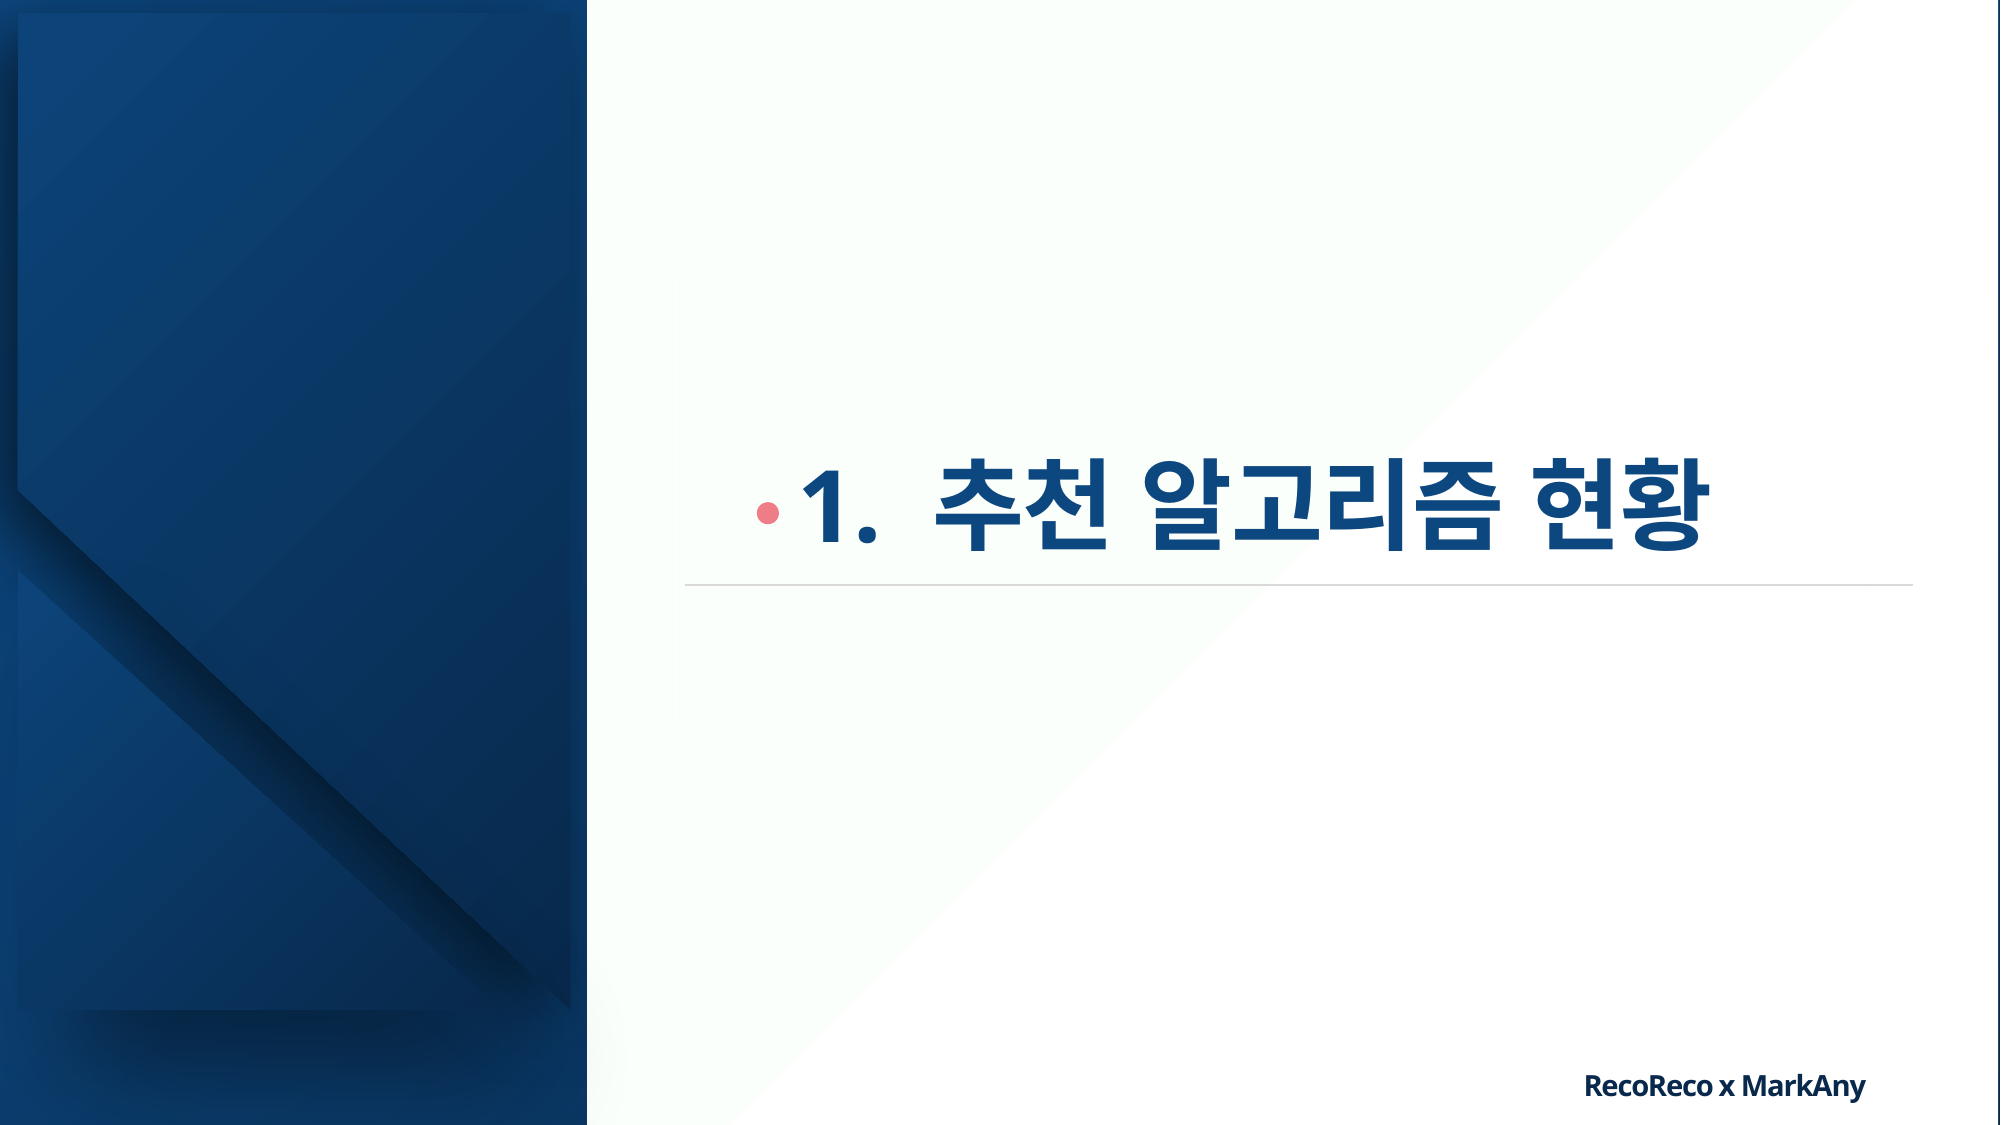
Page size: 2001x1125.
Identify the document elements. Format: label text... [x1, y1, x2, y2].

text_box 1. 추천 알고리즘 현황 [672, 279, 1866, 726]
subtitle RecoReco x MarkAny [1568, 1043, 1972, 1119]
